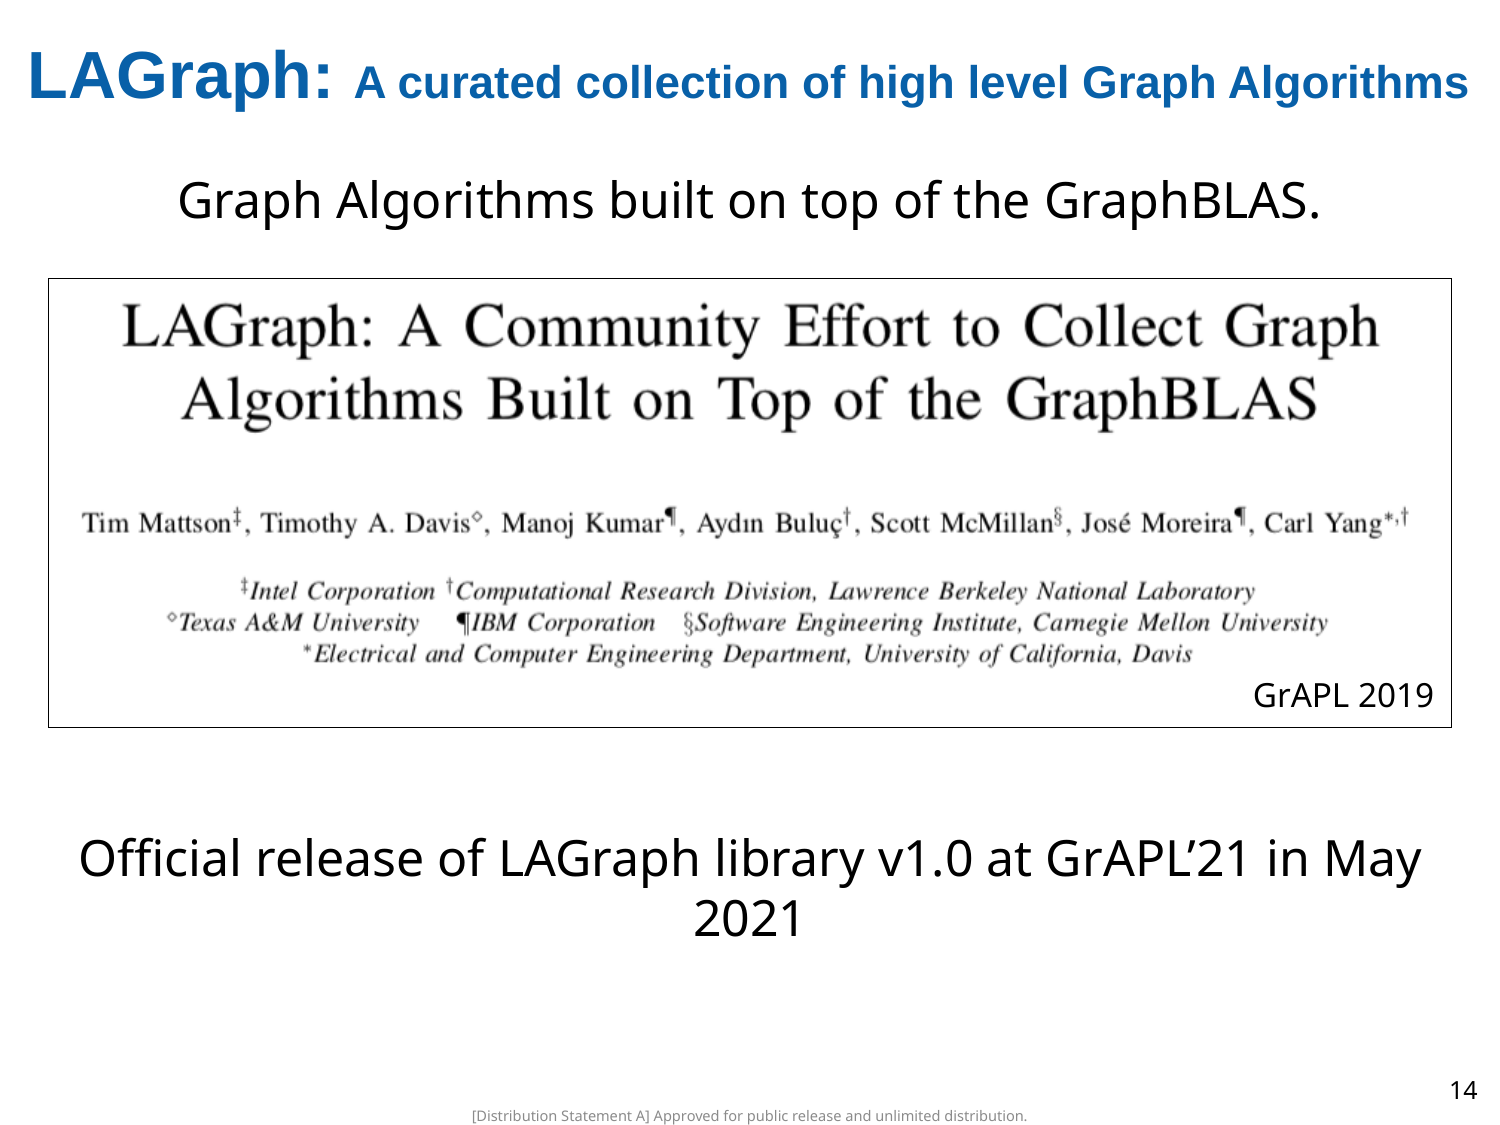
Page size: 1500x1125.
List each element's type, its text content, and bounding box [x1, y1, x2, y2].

slide_number 14 [1434, 1067, 1500, 1118]
text_box Graph Algorithms built on top of the GraphBLAS. [162, 161, 1338, 237]
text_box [47, 278, 1452, 728]
text_box Official release of LAGraph library v1.0 at GrAPL’21 in May 2021 [27, 819, 1474, 954]
title LAGraph: A curated collection of high level Graph Algorithms [27, 31, 1500, 141]
